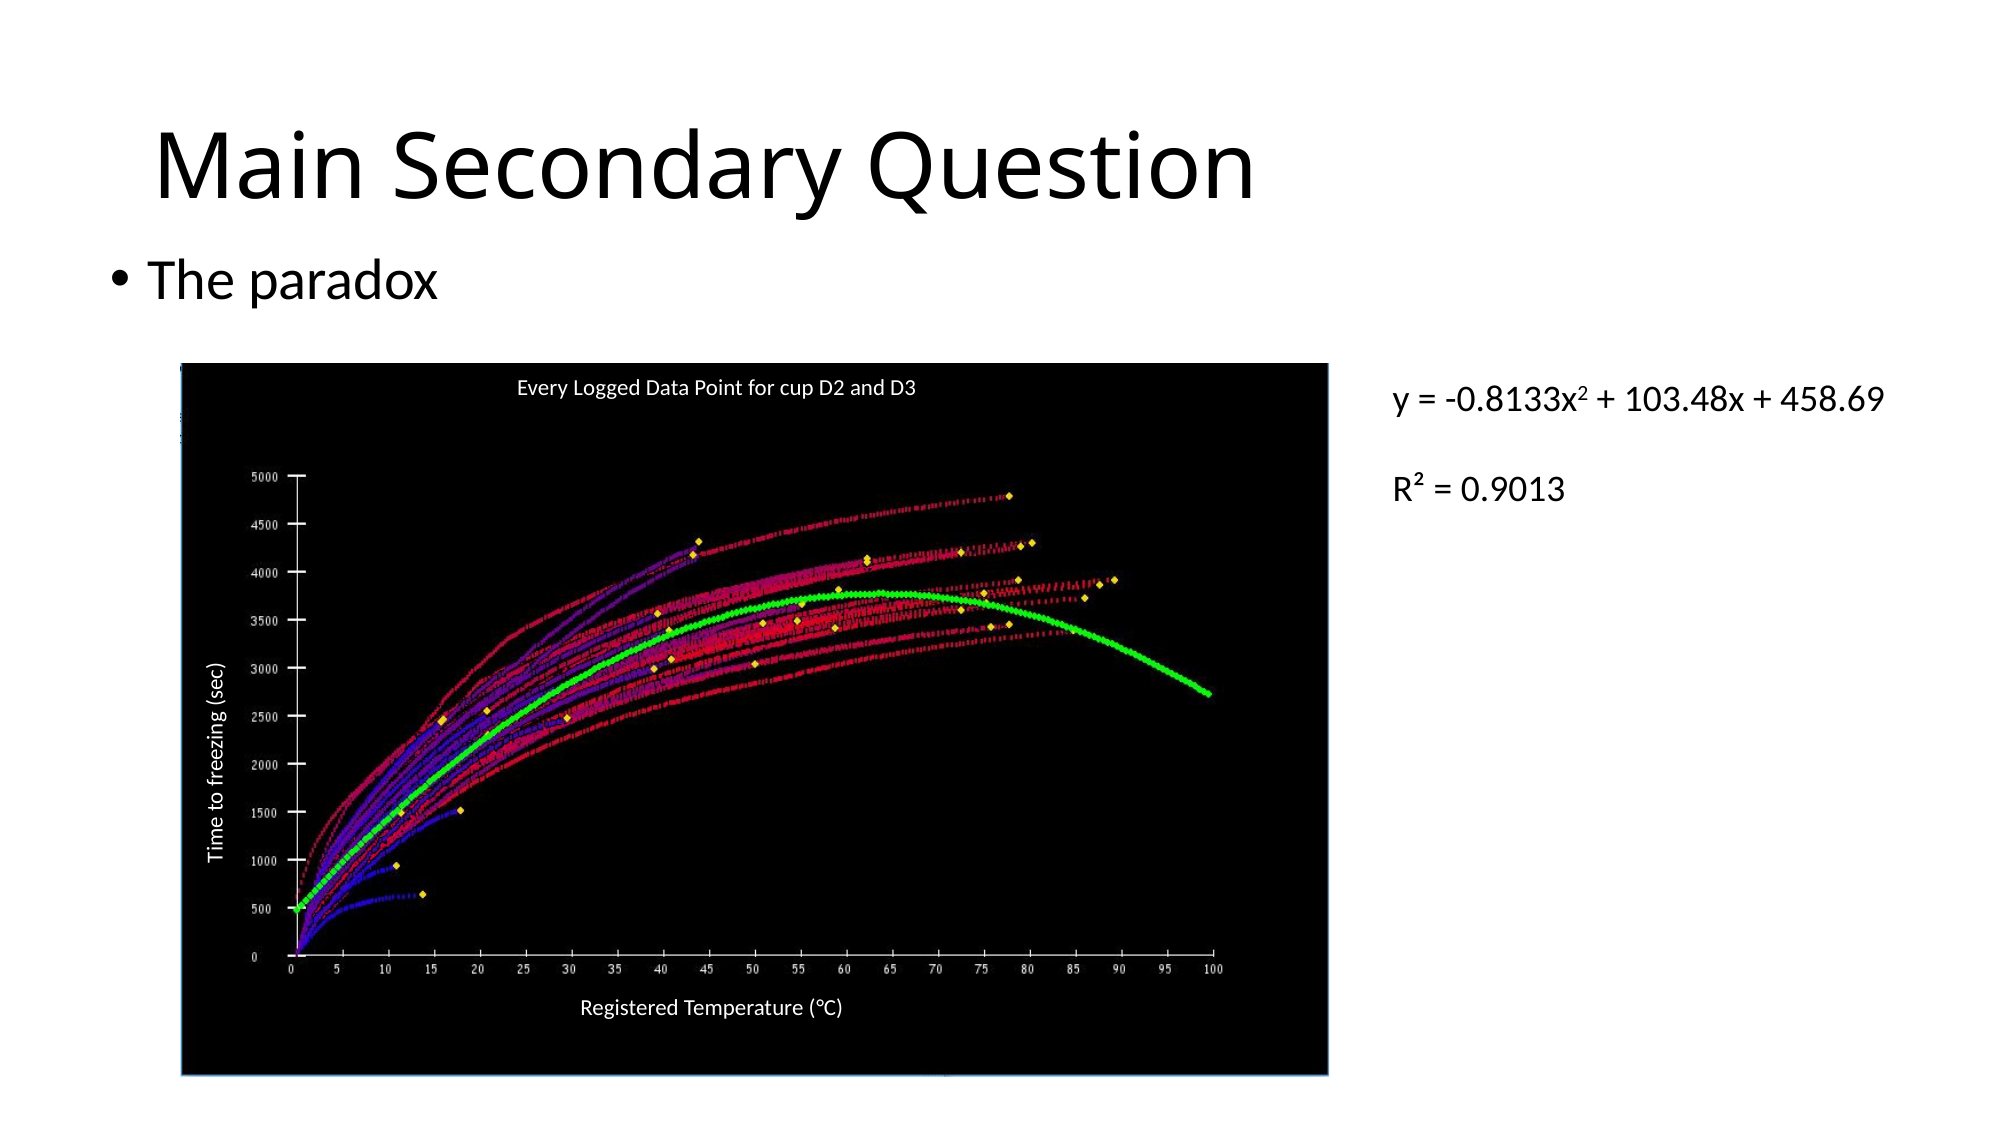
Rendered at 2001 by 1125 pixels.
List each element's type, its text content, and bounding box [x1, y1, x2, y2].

text_box y = -0.8133x2 + 103.48x + 458.69 R² = 0.9013 [1377, 367, 1906, 562]
list The paradox [94, 241, 1820, 956]
title Main Secondary Question [137, 59, 1863, 278]
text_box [180, 363, 1330, 1078]
